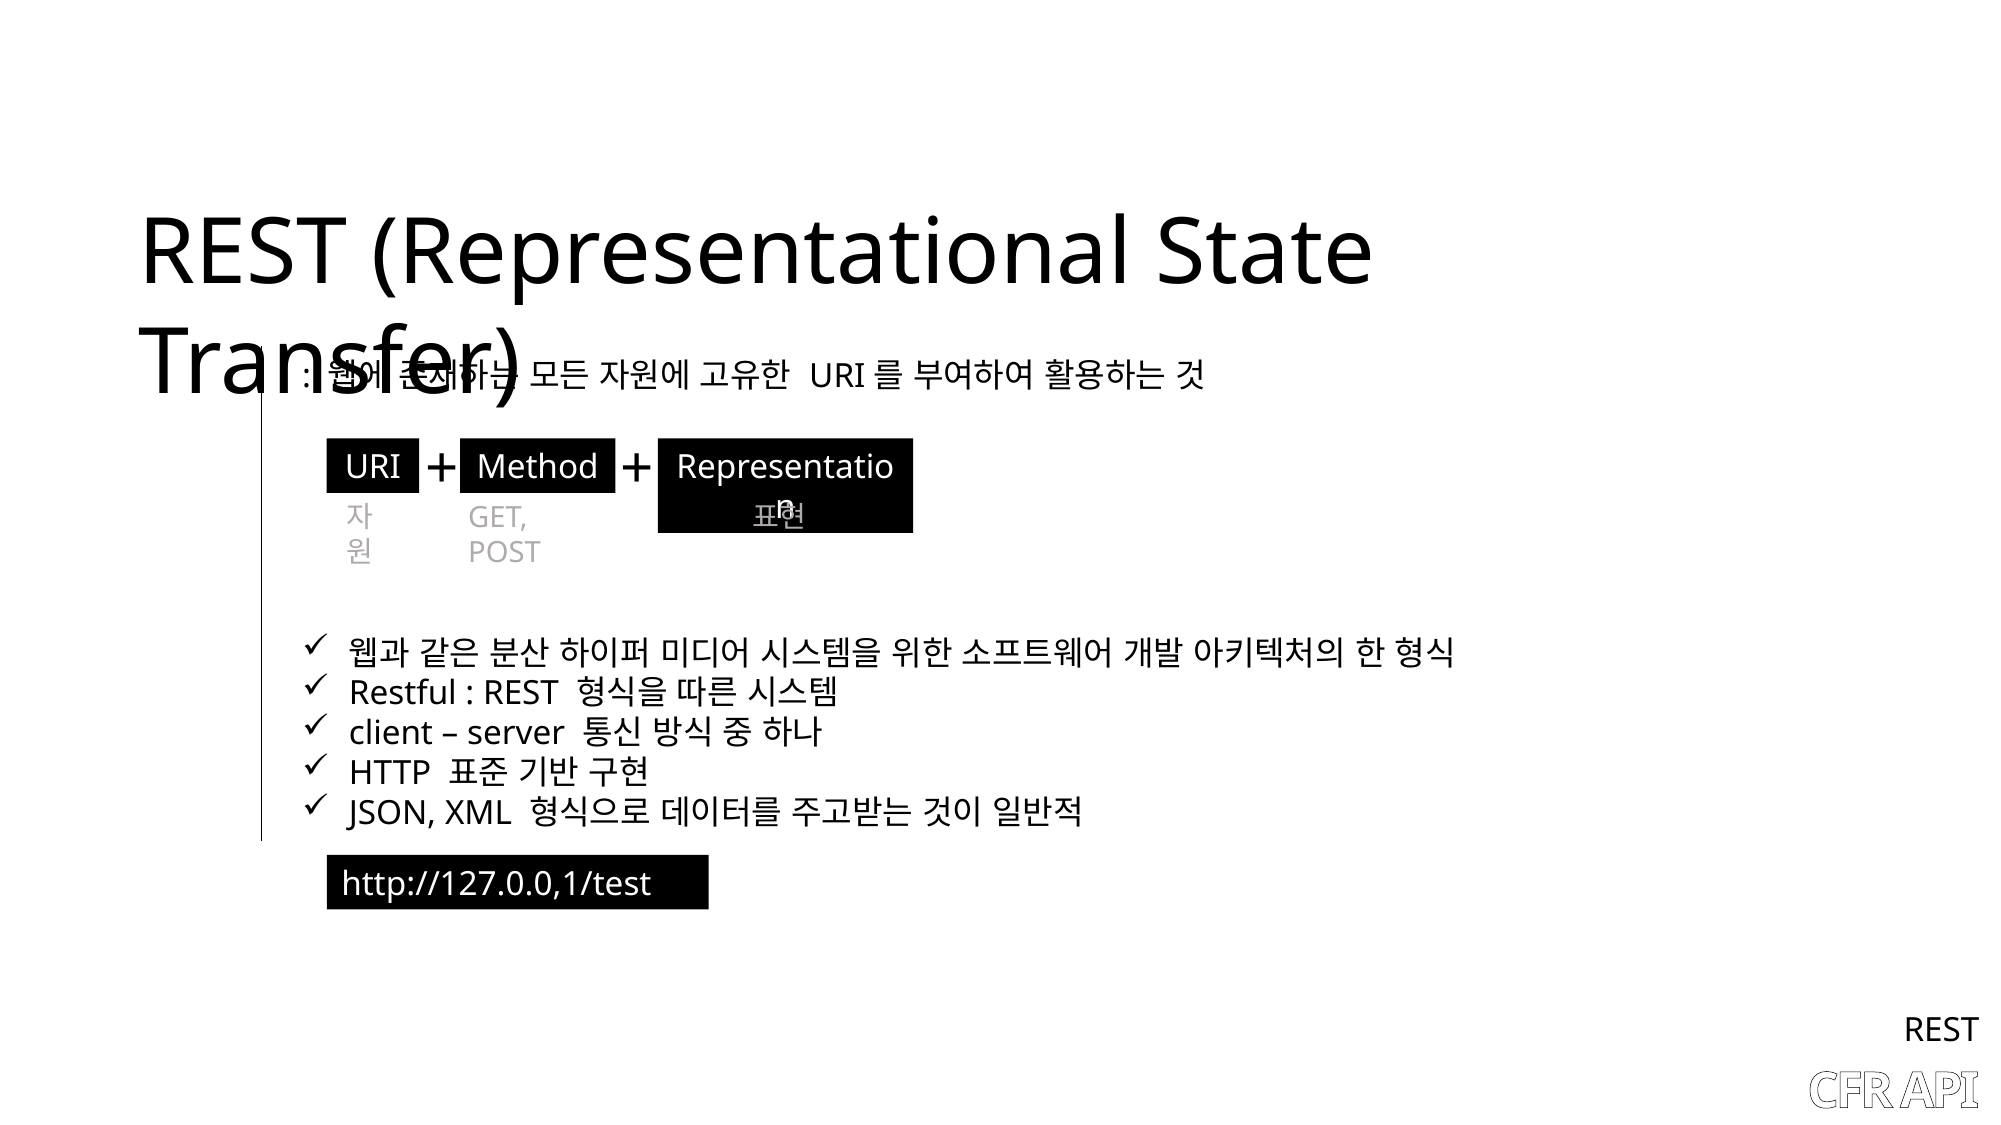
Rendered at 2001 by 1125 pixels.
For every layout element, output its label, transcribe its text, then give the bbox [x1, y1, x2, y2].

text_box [326, 423, 914, 510]
text_box 자원 [331, 510, 415, 576]
text_box GET, POST [453, 510, 616, 576]
text_box REST (Representational State Transfer) [123, 184, 1798, 420]
text_box 표현 [737, 510, 834, 541]
text_box : 웹에 존재하는 모든 자원에 고유한 URI를 부여하여 활용하는 것 [287, 346, 1493, 401]
text_box http://127.0.0,1/test [326, 854, 709, 910]
text_box REST [1883, 1000, 2000, 1056]
text_box 웹과 같은 분산 하이퍼 미디어 시스템을 위한 소프트웨어 개발 아키텍처의 한 형식 Restful : REST 형식을 따른 시스템 client – server 통신 방식 중 하나 HTTP 표준 기반 구현 JSON, XML 형식으로 데이터를 주고받는 것이 일반적 [287, 624, 1539, 839]
text_box CFR API [1786, 1057, 2000, 1125]
